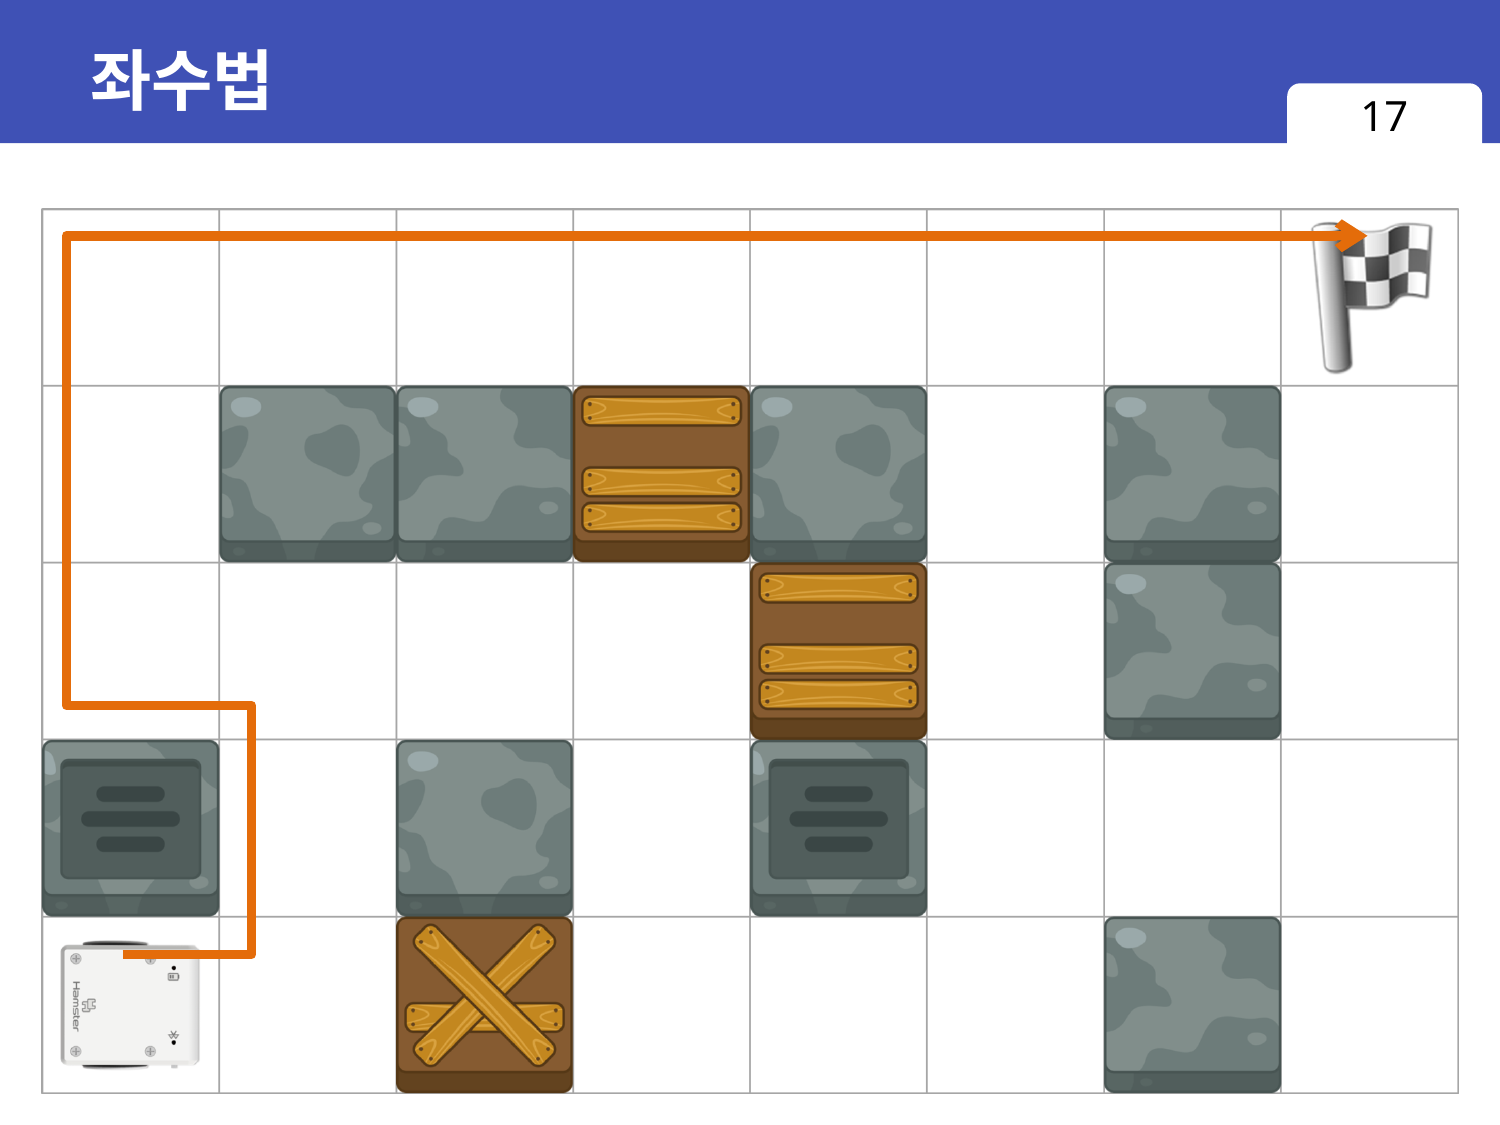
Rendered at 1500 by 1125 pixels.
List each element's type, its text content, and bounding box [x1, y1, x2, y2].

title 좌수법 [74, 16, 1426, 141]
picture [41, 207, 1459, 1095]
slide_number 17 [1286, 81, 1483, 161]
